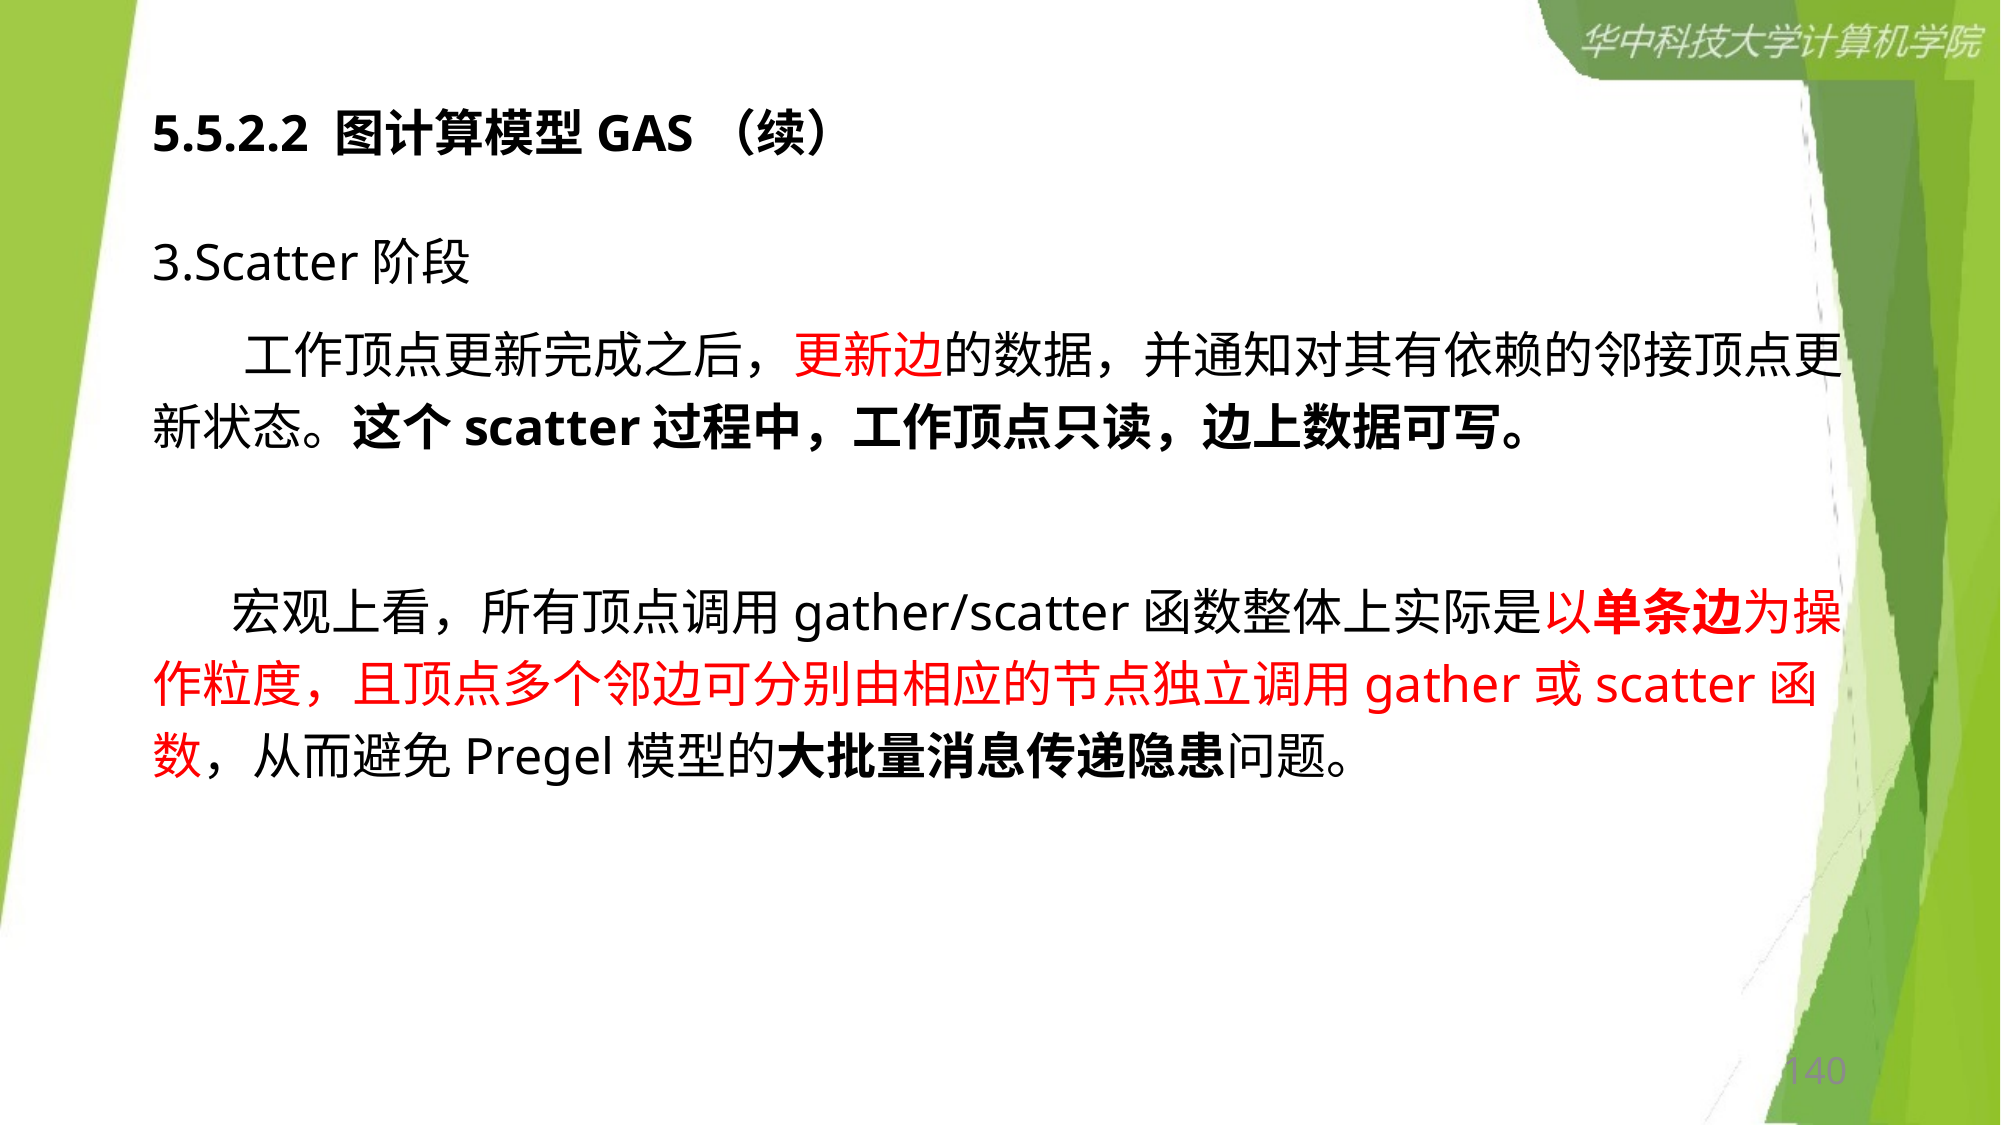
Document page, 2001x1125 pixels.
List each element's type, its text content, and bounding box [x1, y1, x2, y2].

list 3.Scatter阶段 工作顶点更新完成之后，更新边的数据，并通知对其有依赖的邻接顶点更新状态。这个scatter过程中，工作顶点只读，边上数据可写。 宏观上看，所有顶点调用gather/scatter函数整体上实际是以单条边为操作粒度，且顶点多个邻边可分别由相应的节点独立调用gather或scatter函数，从而避免Pregel模型的大批量消息传递隐患问题。 [137, 210, 1863, 1103]
title 5.5.2.2 图计算模型GAS（续） [137, 59, 1863, 210]
picture [0, 0, 2001, 1125]
slide_number 140 [1412, 1042, 1863, 1103]
